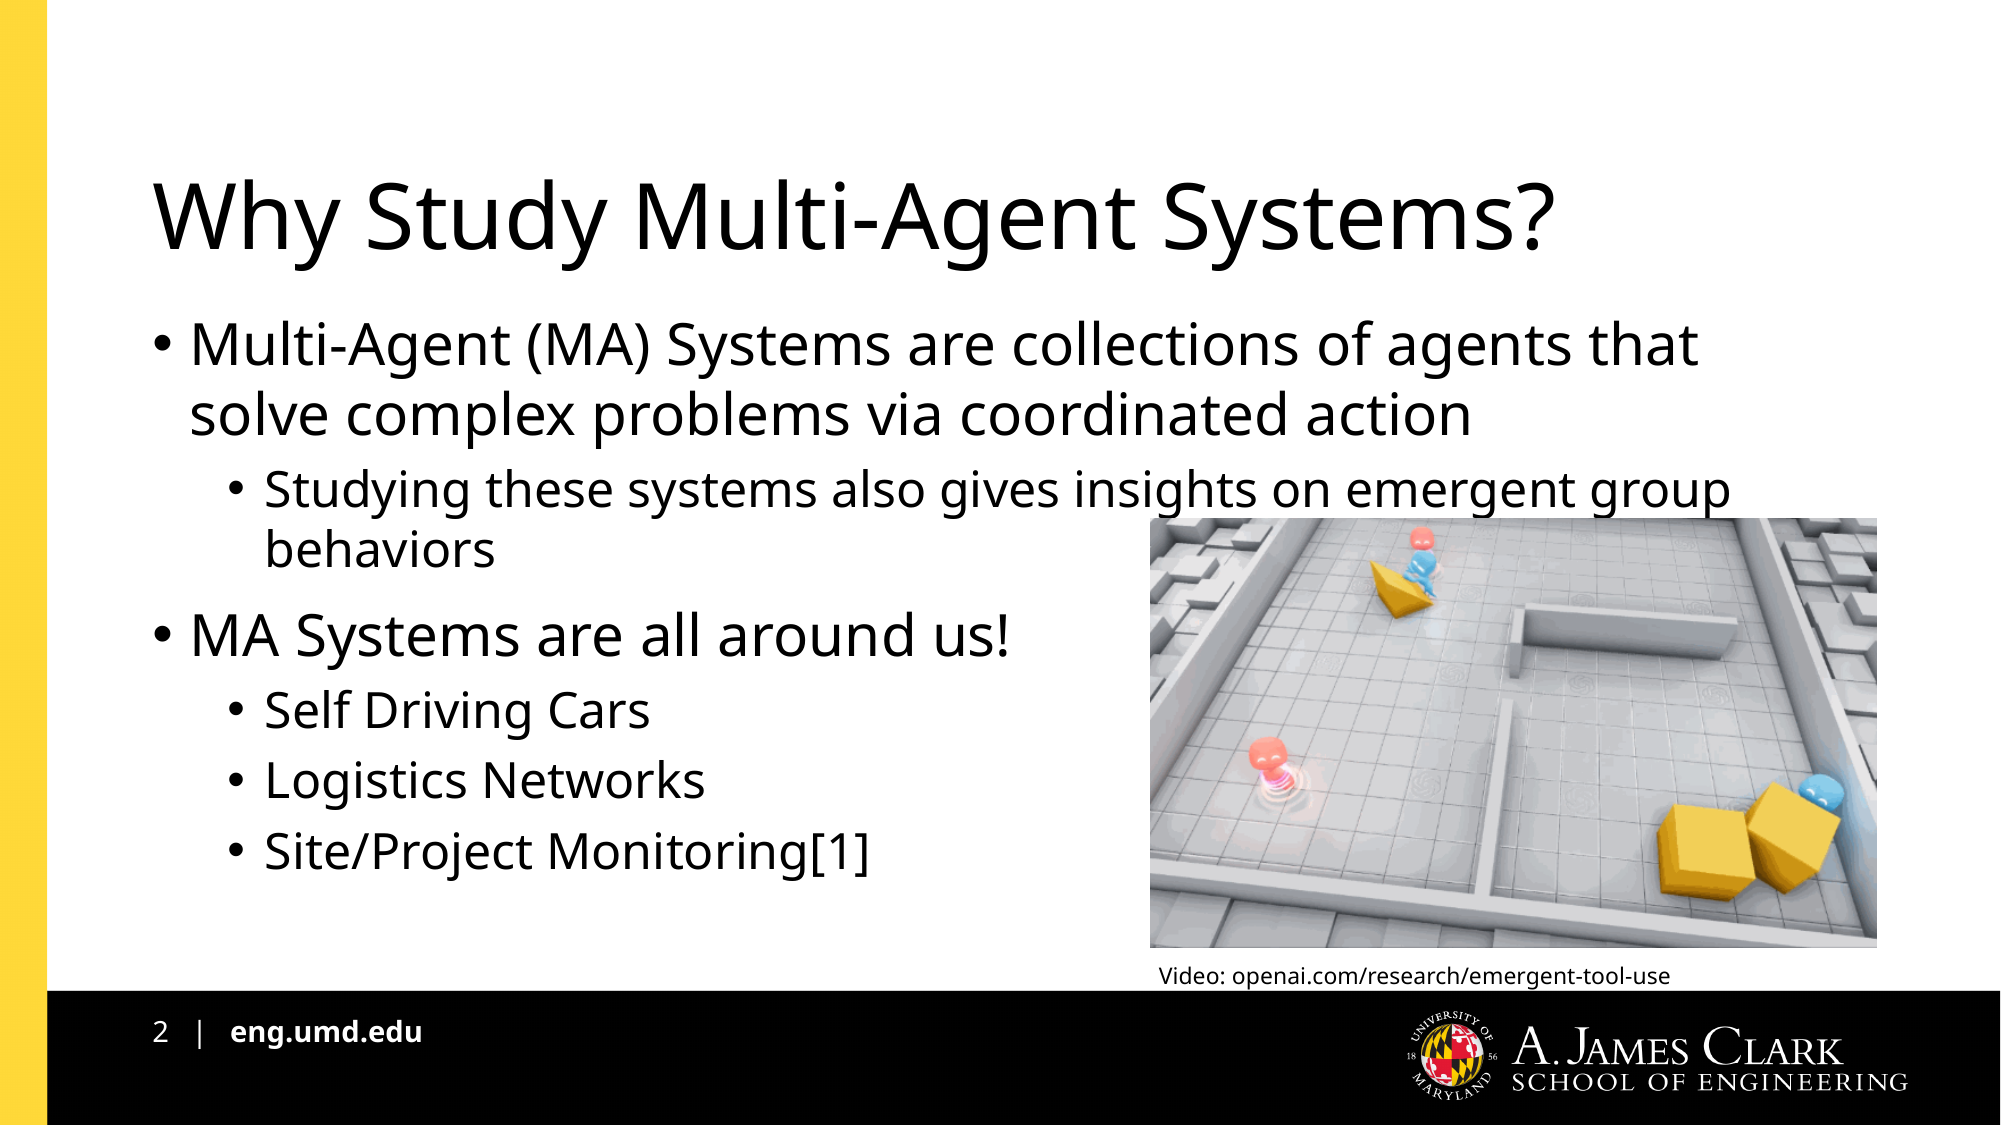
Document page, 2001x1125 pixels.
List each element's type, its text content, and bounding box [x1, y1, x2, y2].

picture [0, 0, 2001, 1125]
list Multi-Agent (MA) Systems are collections of agents that solve complex problems via coordinated action Studying these systems also gives insights on emergent group behaviors MA Systems are all around us! Self Driving Cars Logistics Networks Site/Project Monitoring[1] [137, 299, 1863, 911]
title Why Study Multi-Agent Systems? [137, 59, 1863, 278]
footer 2 | eng.umd.edu [137, 1002, 1338, 1063]
text_box Video: openai.com/research/emergent-tool-use [1144, 953, 1687, 997]
